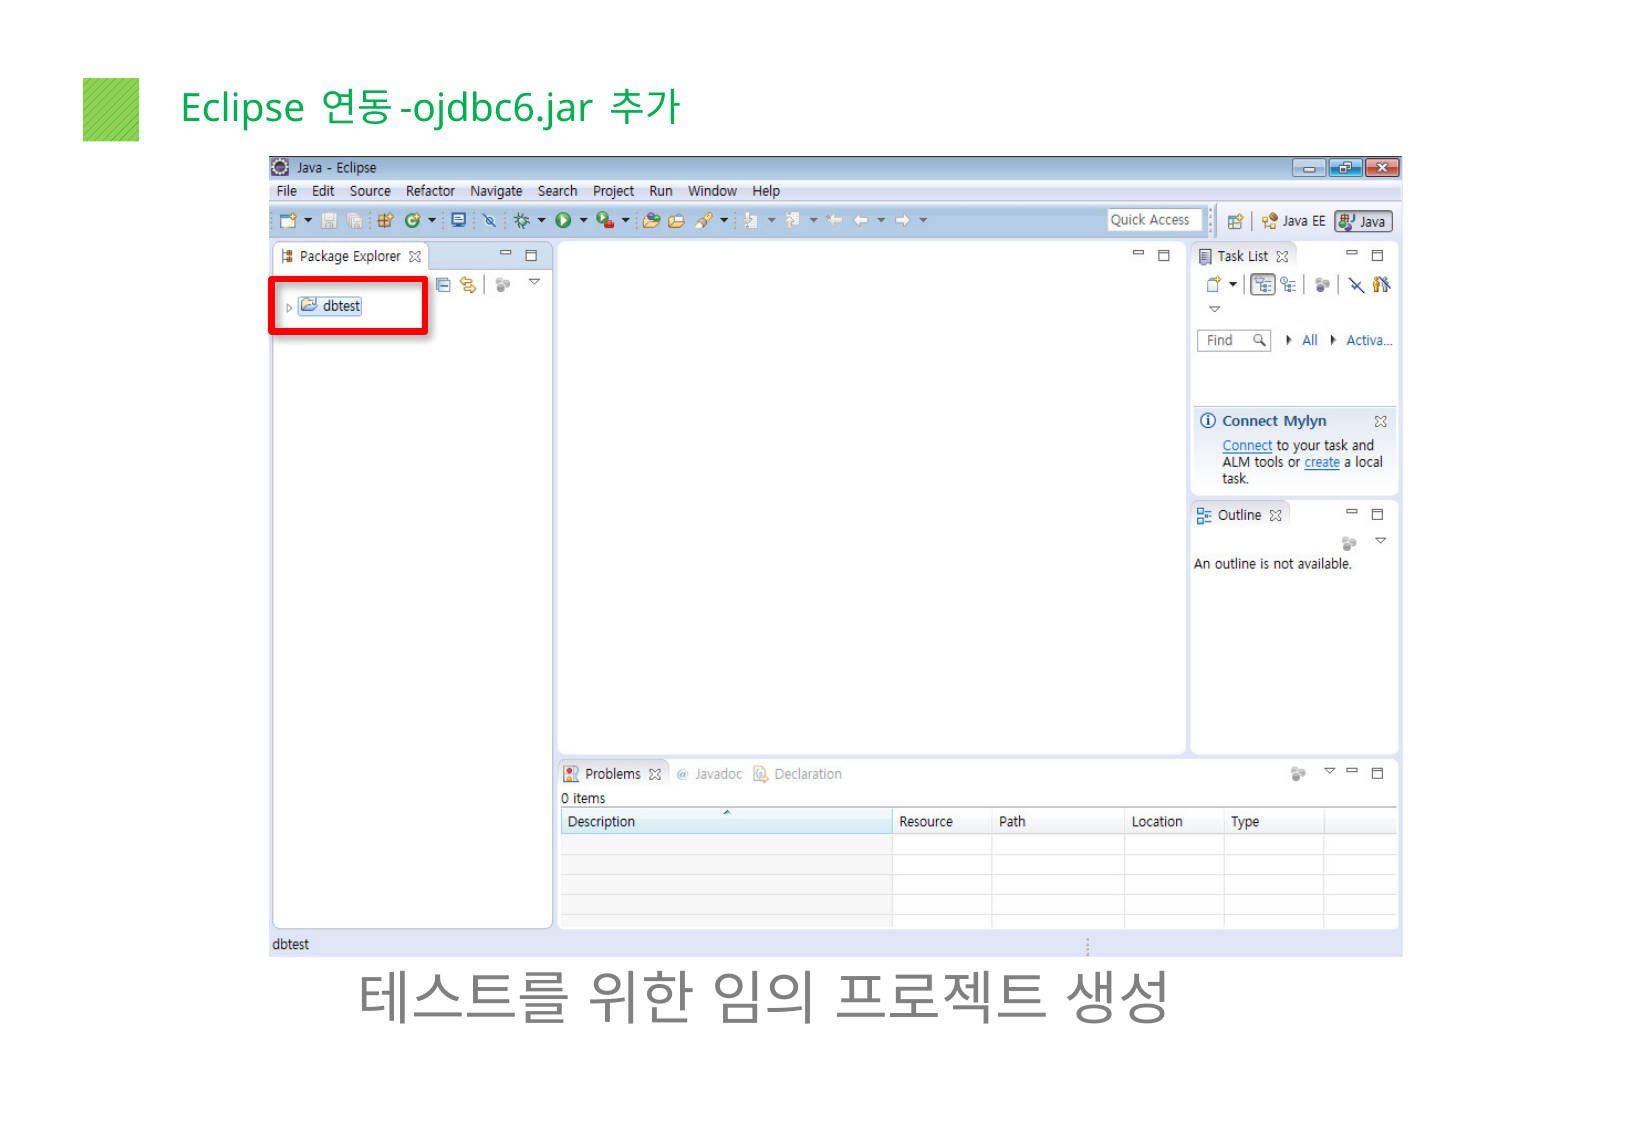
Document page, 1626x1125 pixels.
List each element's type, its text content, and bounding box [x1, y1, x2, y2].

text_box 테스트를 위한 임의 프로젝트 생성 [339, 952, 1625, 1059]
list Eclipse 연동-ojdbc6.jar 추가 [162, 73, 718, 149]
picture [268, 155, 1404, 957]
